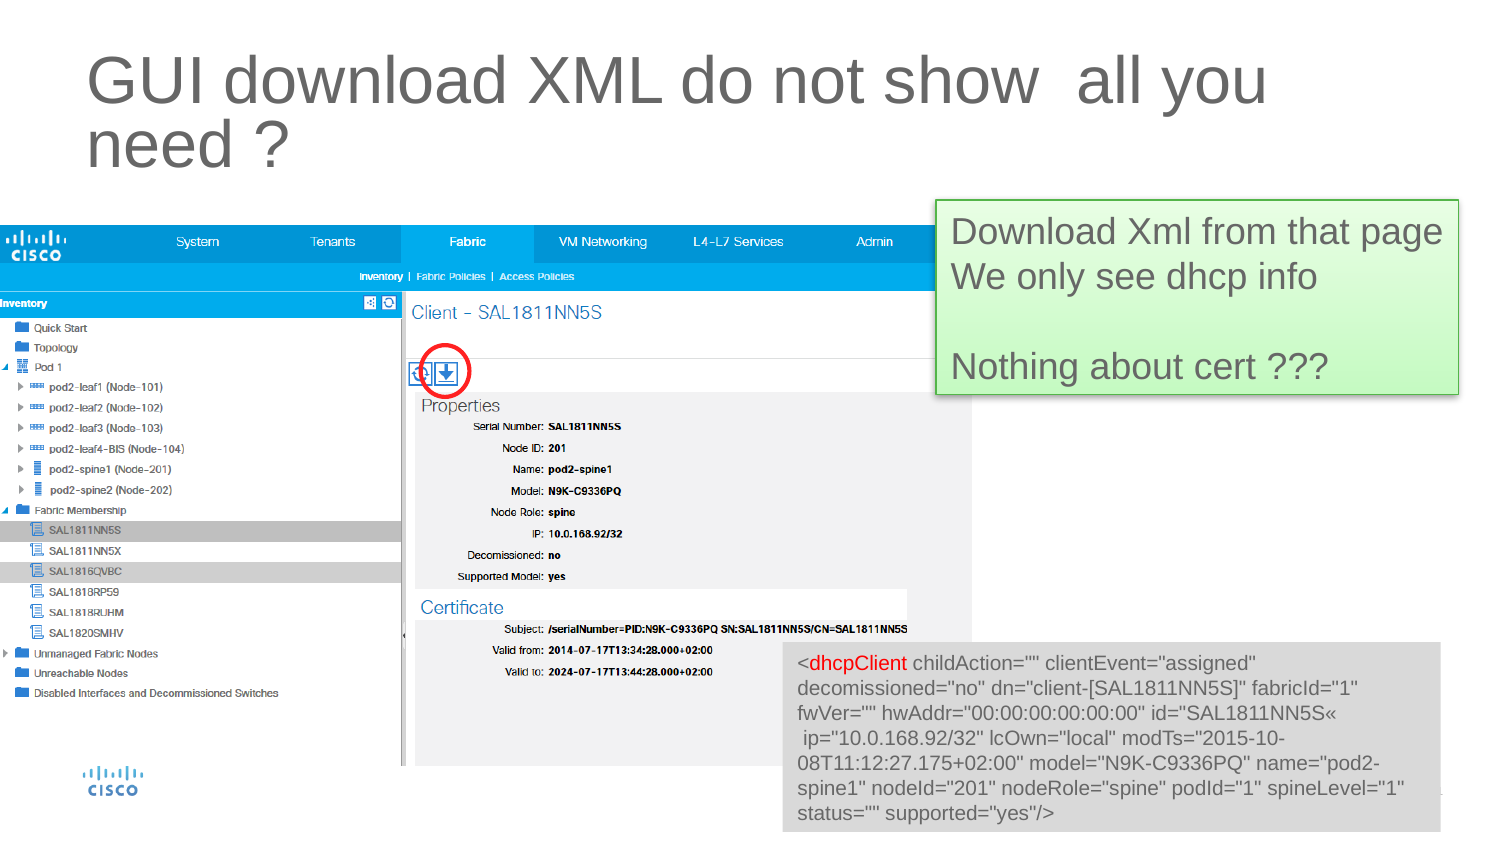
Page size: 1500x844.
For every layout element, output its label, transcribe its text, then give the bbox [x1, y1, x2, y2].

picture [364, 296, 375, 309]
text_box <dhcpClient childAction="" clientEvent="assigned" decomissioned="no" dn="client-[SAL1811NN5S]" fabricId="1" fwVer="" hwAddr="00:00:00:00:00:00" id="SAL1811NN5S« ip="10.0.168.92/32" lcOwn="local" modTs="2015-10-08T11:12:27.175+02:00" model="N9K-C9336PQ" name="pod2-spine1" nodeId="201" nodeRole="spine" podId="1" spineLevel="1" status="" supported="yes"/> [782, 642, 1441, 832]
picture [40, 250, 47, 260]
picture [0, 300, 19, 306]
picture [50, 250, 60, 260]
picture [12, 250, 19, 260]
text_box Download Xml from that page We only see dhcp info Nothing about cert ??? [935, 199, 1459, 395]
title GUI download XML do not show all you need ? [71, 55, 1441, 176]
picture [382, 296, 396, 309]
picture [0, 225, 972, 803]
